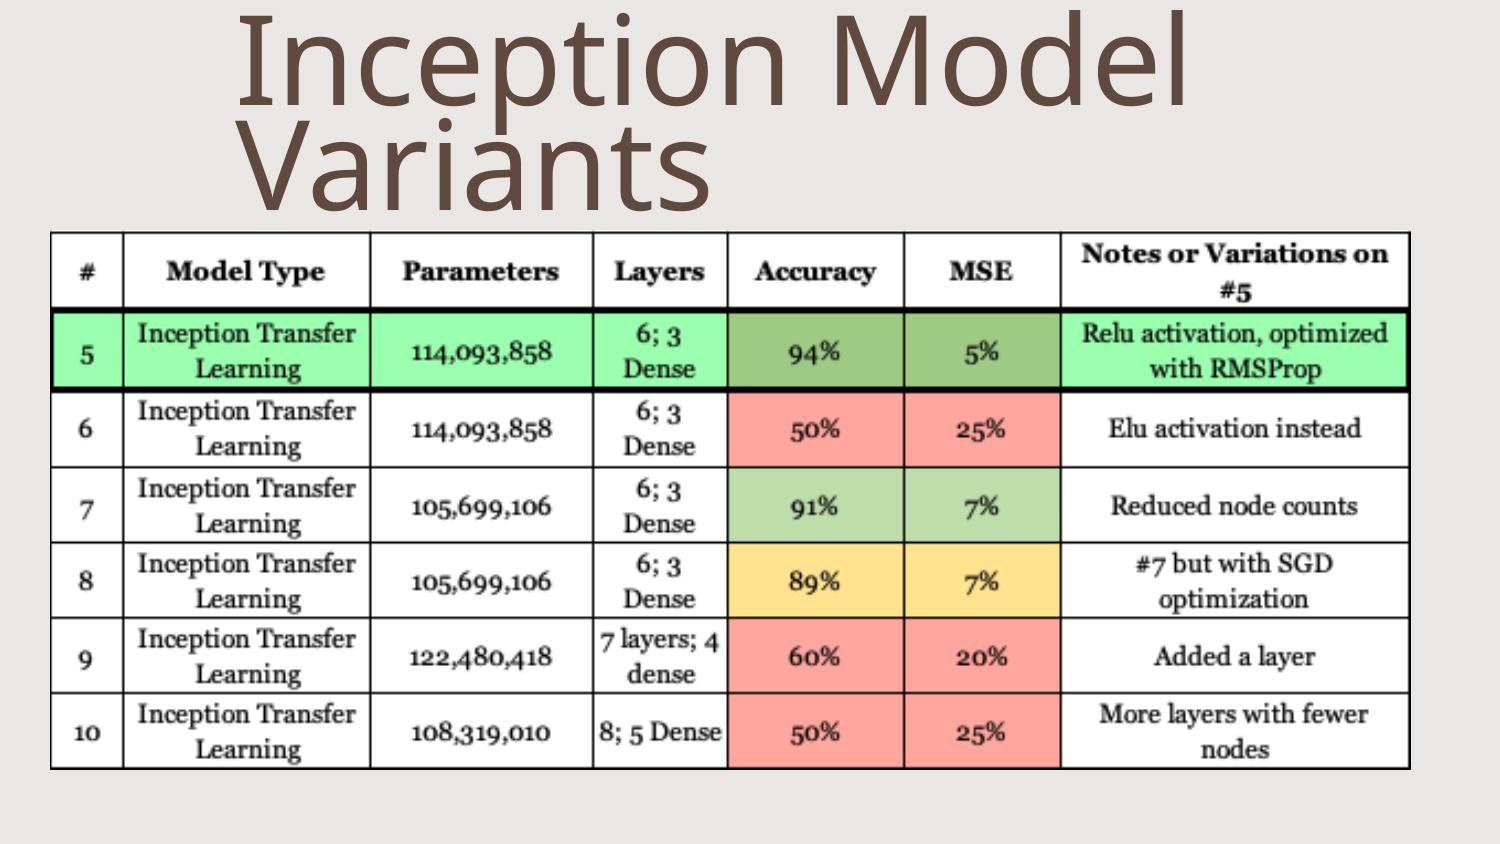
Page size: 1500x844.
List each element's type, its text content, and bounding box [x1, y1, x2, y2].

title Inception Model Variants [220, 44, 1500, 208]
picture [49, 230, 1411, 770]
